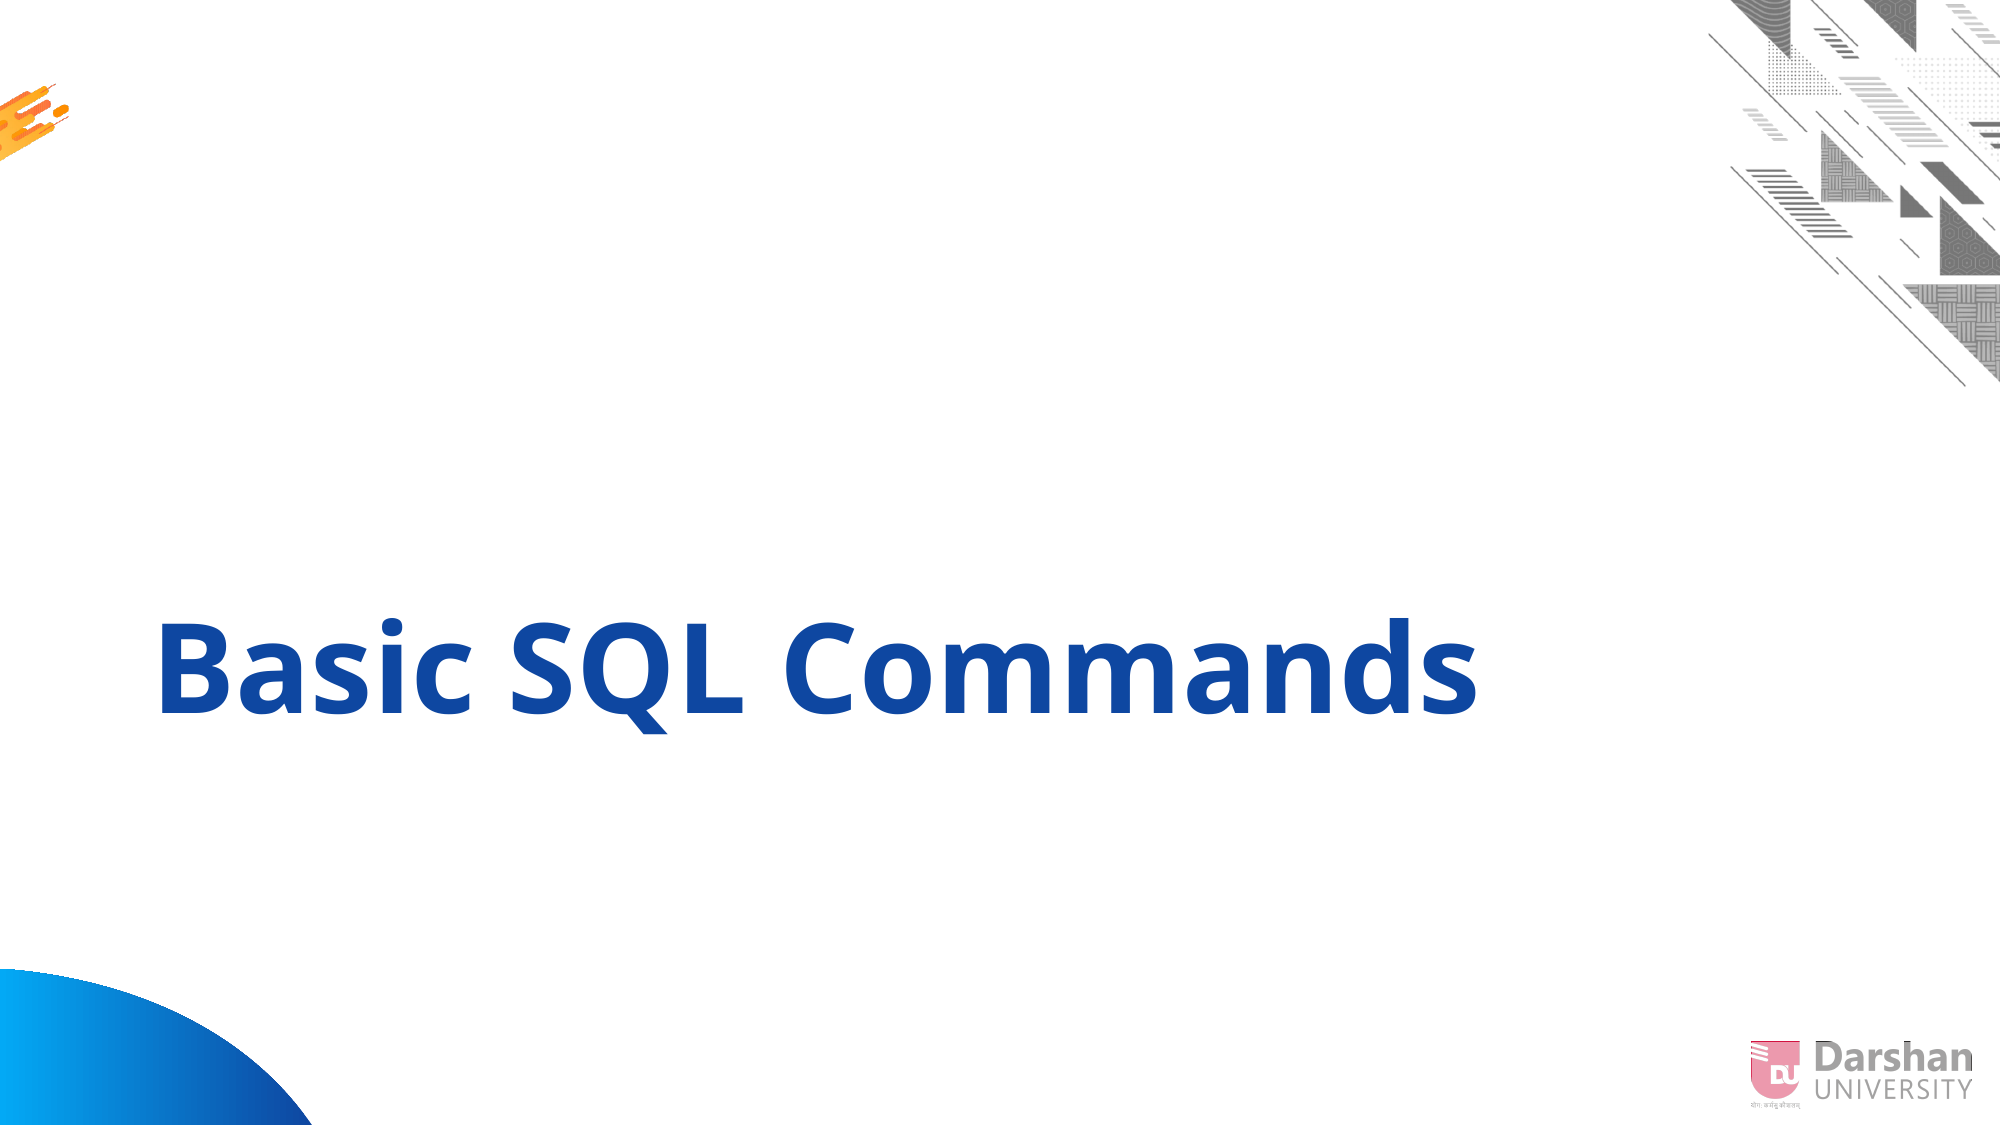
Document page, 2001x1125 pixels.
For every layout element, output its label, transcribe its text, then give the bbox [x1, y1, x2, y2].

text_box Basic SQL Commands [1751, 1041, 1972, 1109]
title Basic SQL Commands [136, 280, 1862, 749]
picture [0, 65, 90, 193]
